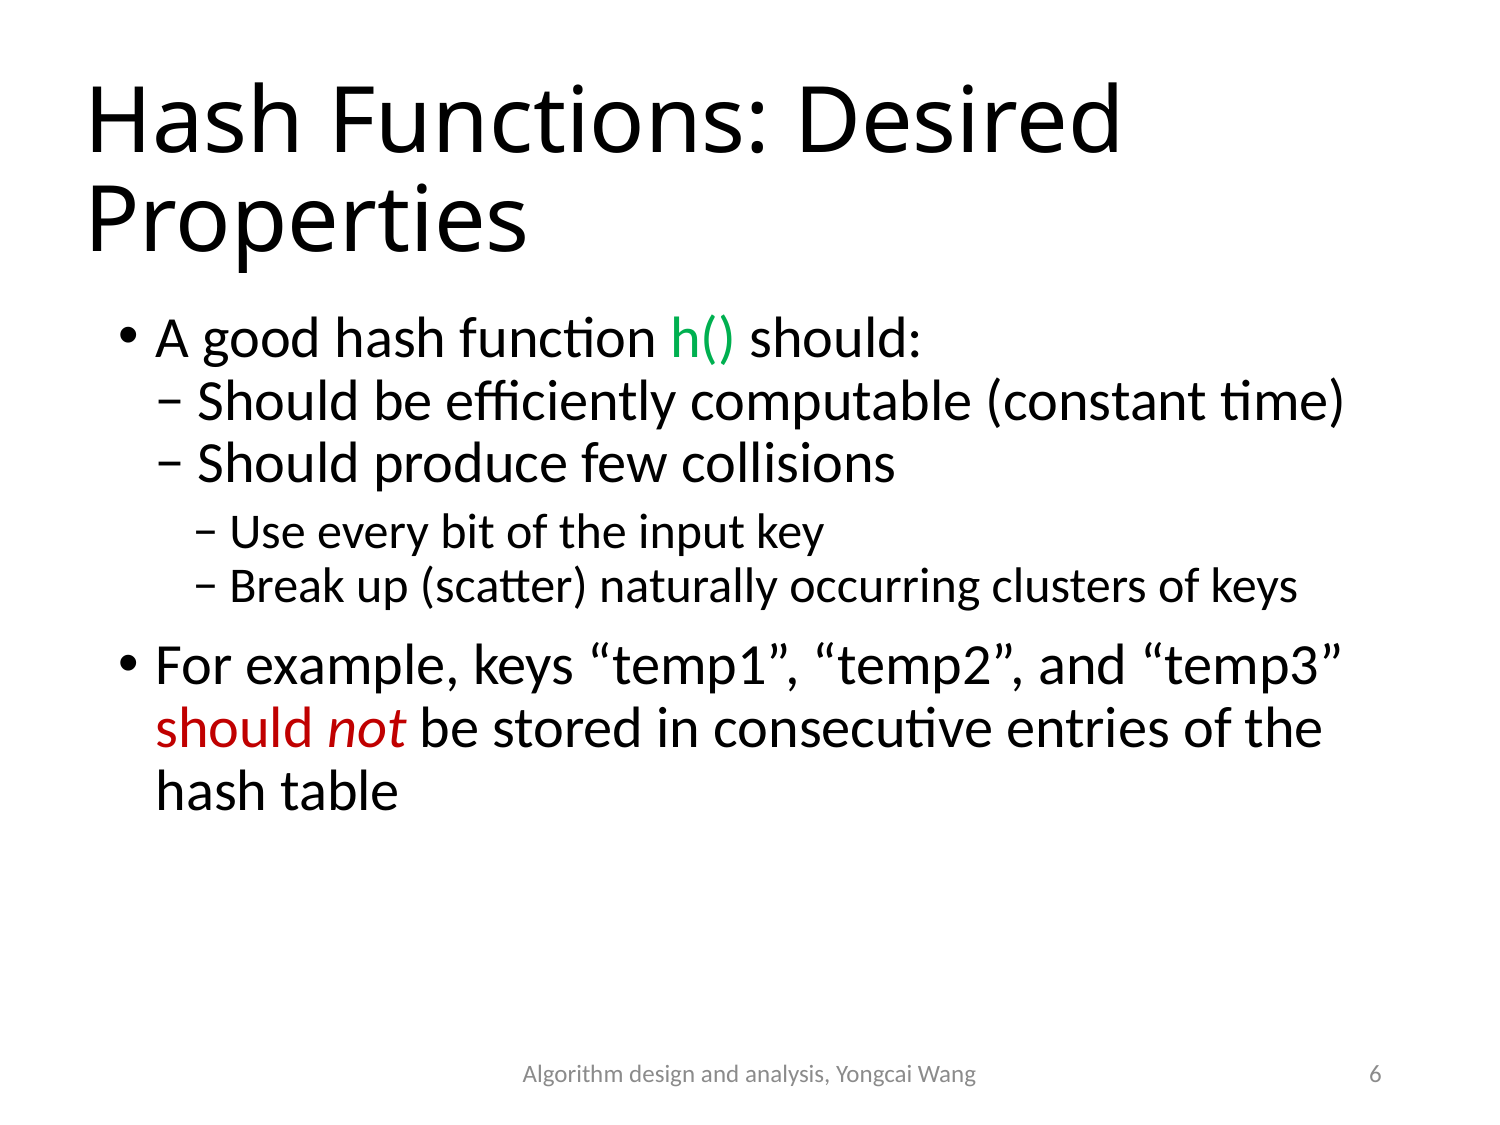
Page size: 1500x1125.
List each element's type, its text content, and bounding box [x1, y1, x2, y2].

slide_number 6 [1059, 1042, 1397, 1103]
footer Algorithm design and analysis, Yongcai Wang [496, 1042, 1004, 1103]
title Hash Functions: Desired Properties [69, 63, 1430, 281]
list A good hash function h() should: − Should be efficiently computable (constant time) − Should produce few collisions − Use every bit of the input key − Break up (scatter) naturally occurring clusters of keys For example, keys “temp1”, “temp2”, and “temp3” should not be stored in consecutive entries of the hash table [103, 299, 1397, 1082]
